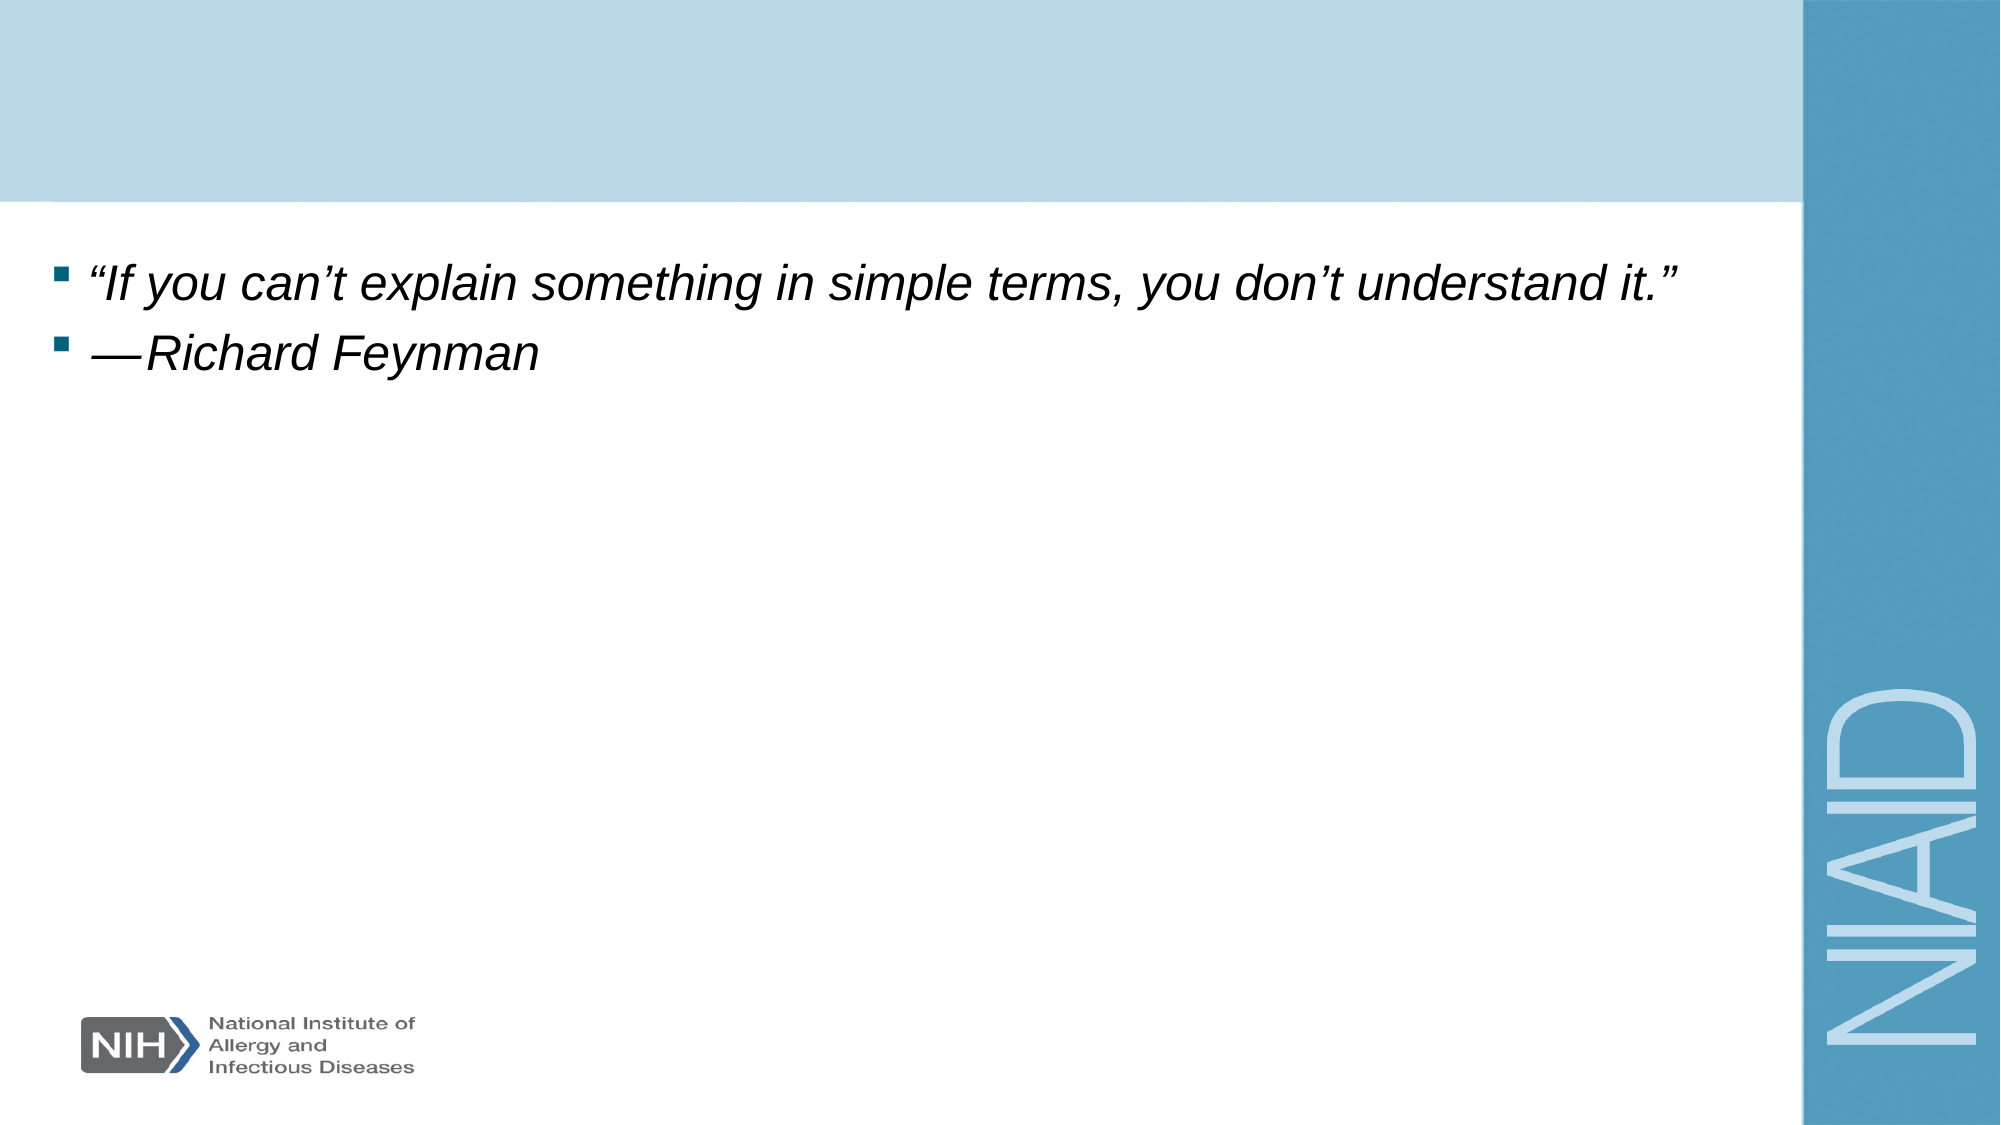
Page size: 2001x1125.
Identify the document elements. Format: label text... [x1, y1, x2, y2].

picture [0, 0, 2000, 1125]
list “If you can’t explain something in simple terms, you don’t understand it.” — Richard Feynman [50, 250, 1700, 975]
